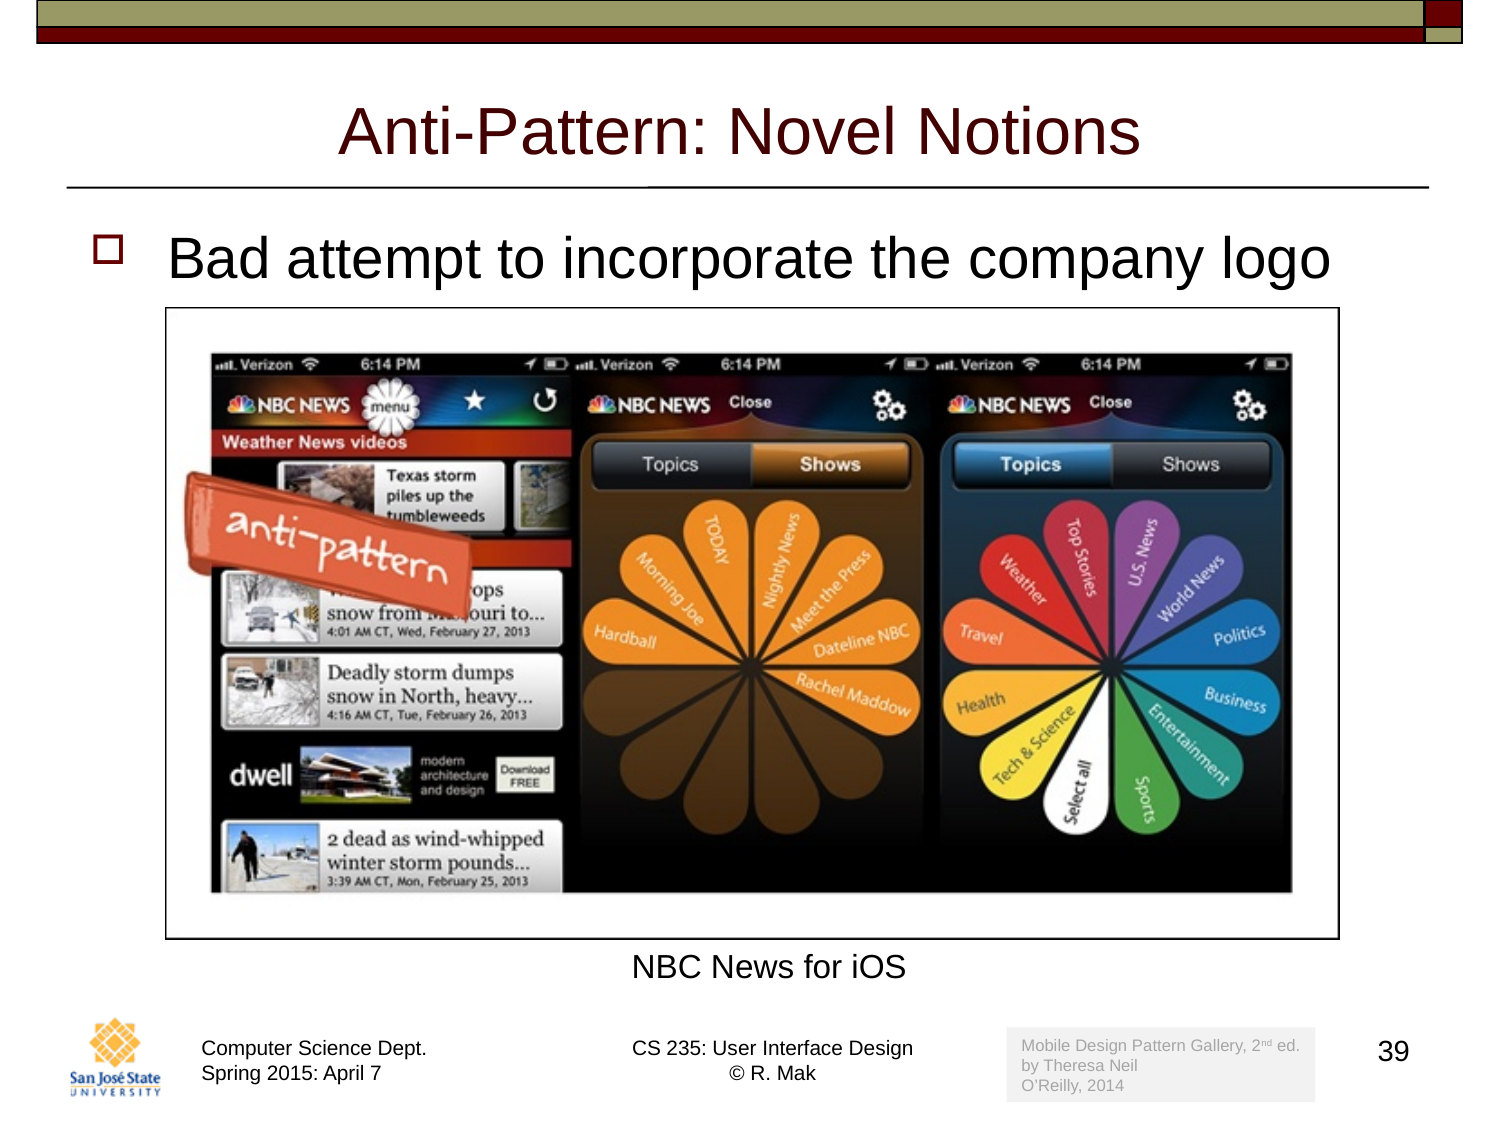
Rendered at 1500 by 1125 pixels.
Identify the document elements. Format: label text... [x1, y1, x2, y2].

list Bad attempt to incorporate the company logo [75, 212, 1425, 308]
picture [164, 307, 1340, 940]
picture [60, 1012, 166, 1112]
text_box NBC News for iOS [616, 948, 923, 993]
text_box Mobile Design Pattern Gallery, 2nd ed. by Theresa Neil O’Reilly, 2014 [1006, 1027, 1316, 1103]
slide_number 39 [1112, 1025, 1425, 1100]
title Anti-Pattern: Novel Notions [75, 67, 1425, 175]
